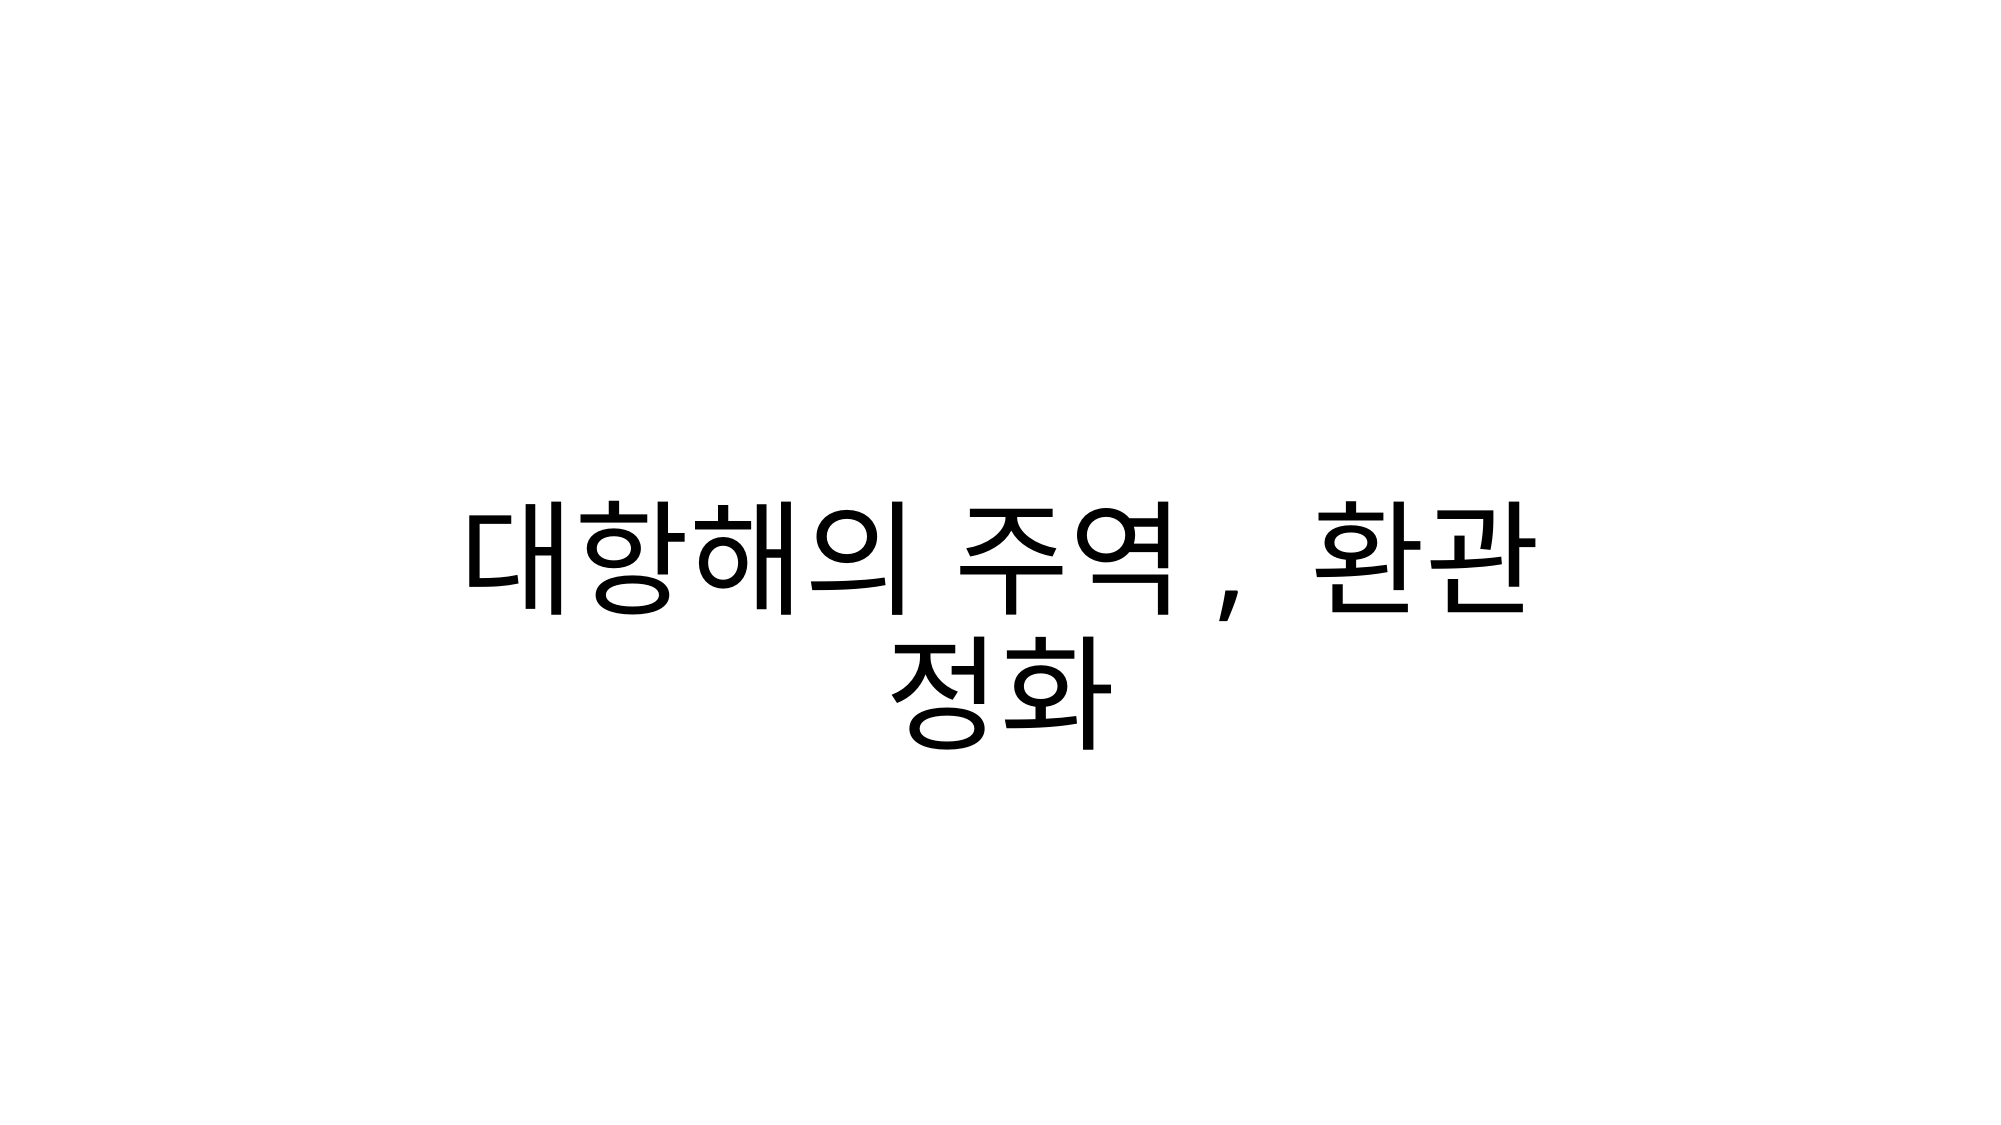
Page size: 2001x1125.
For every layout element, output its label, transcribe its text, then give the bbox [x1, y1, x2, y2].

title 대항해의 주역, 환관 정화 [362, 287, 1638, 776]
